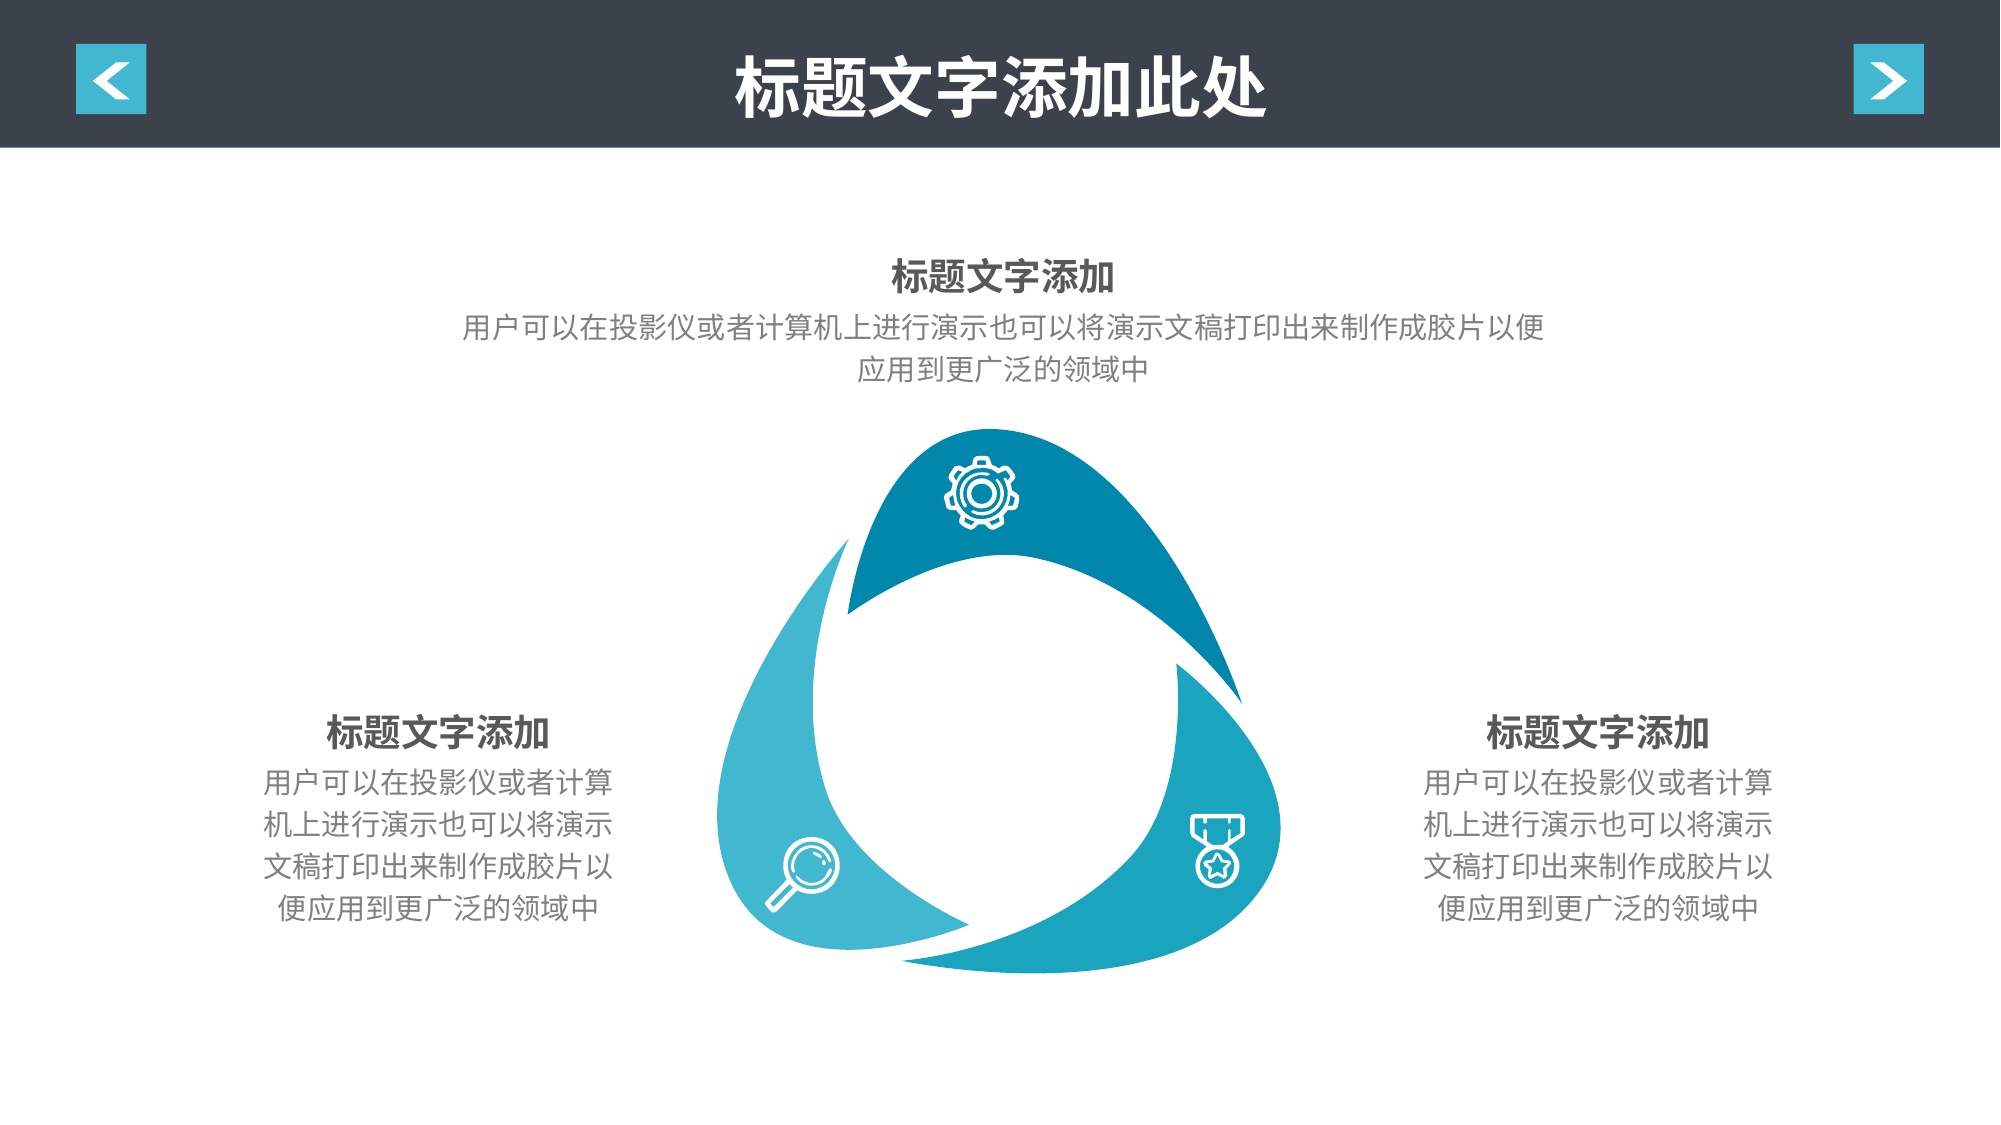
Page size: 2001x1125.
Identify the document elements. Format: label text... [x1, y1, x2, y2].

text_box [76, 43, 147, 115]
text_box 标题文字添加此处 [606, 22, 1396, 134]
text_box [235, 692, 642, 936]
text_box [1395, 692, 1802, 936]
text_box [447, 236, 1561, 395]
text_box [1853, 43, 1924, 115]
text_box [0, 0, 2000, 149]
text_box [663, 419, 1334, 1019]
